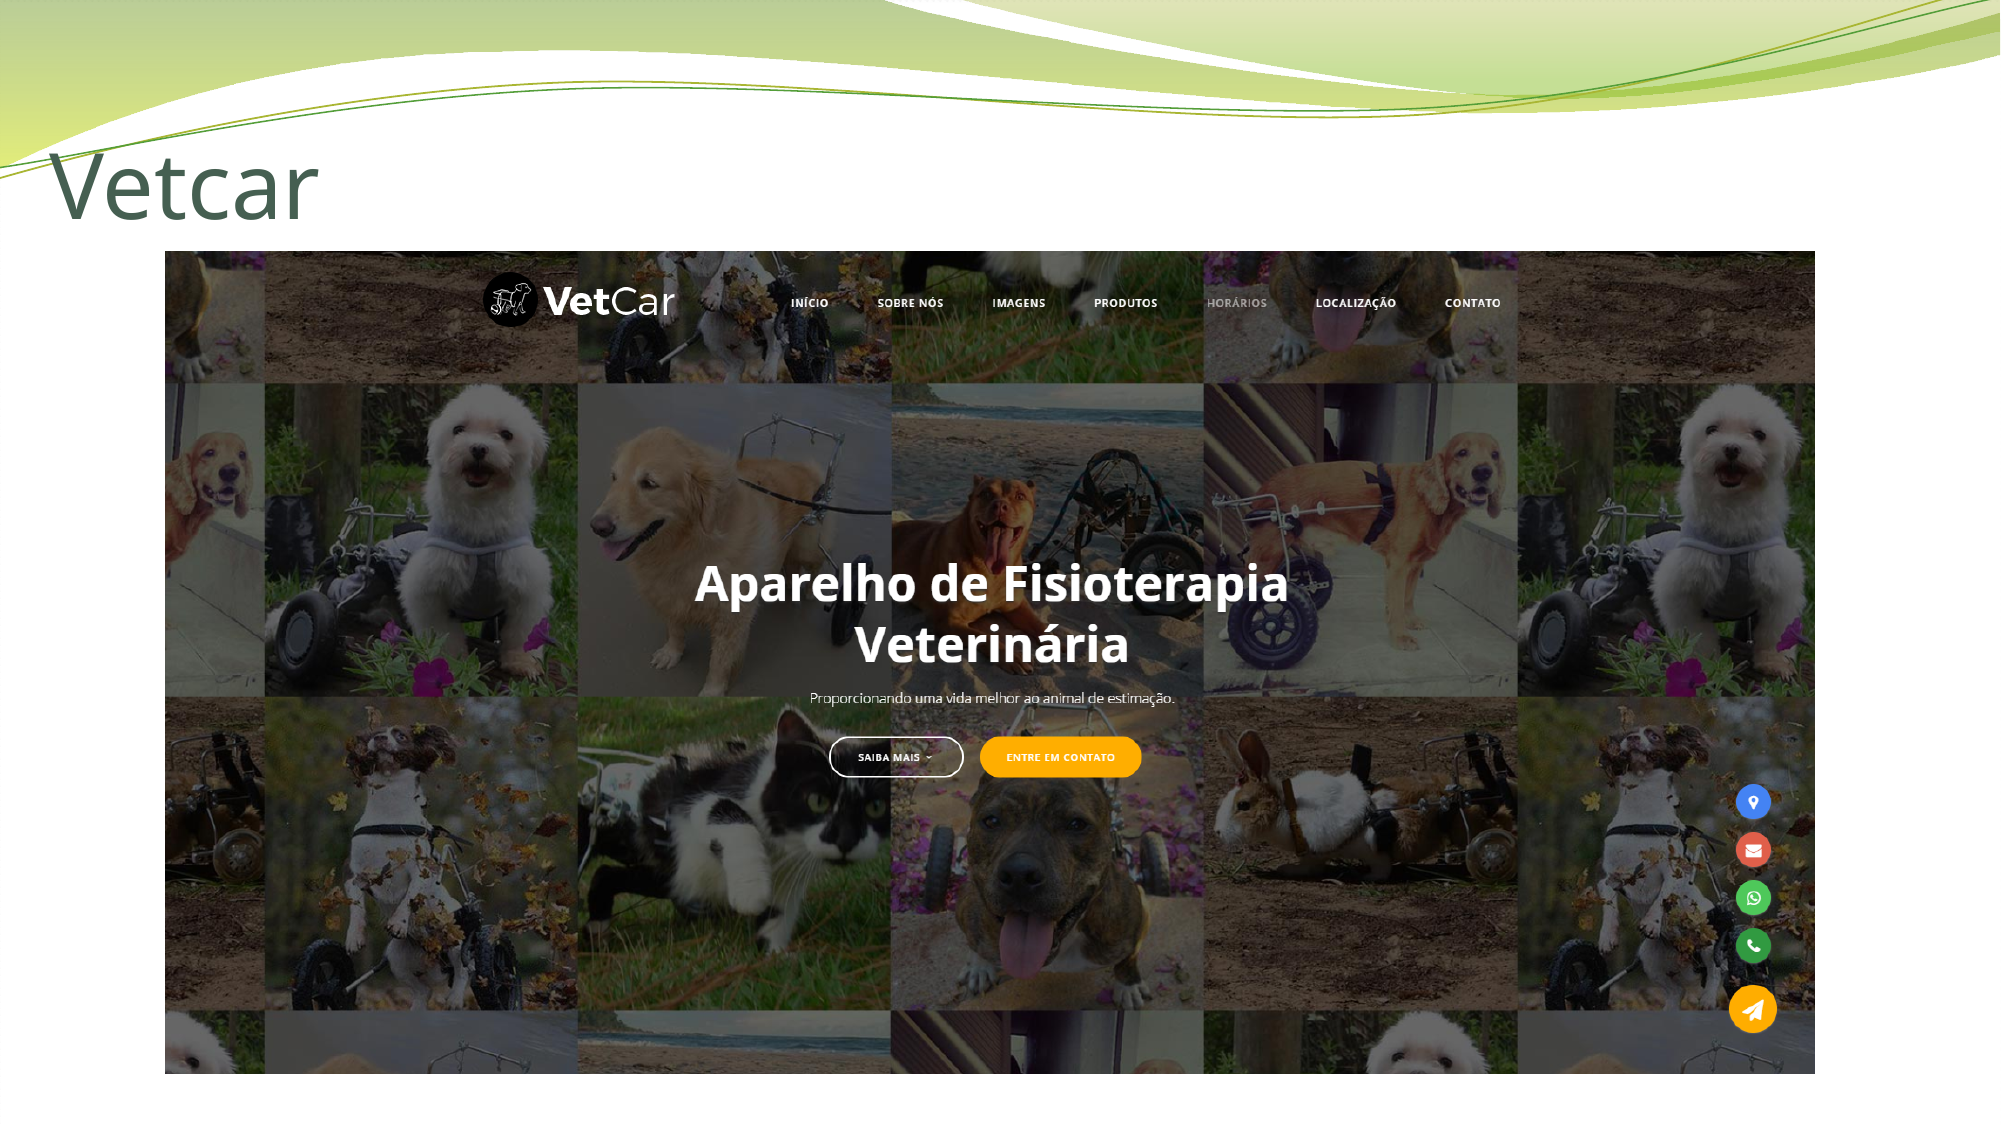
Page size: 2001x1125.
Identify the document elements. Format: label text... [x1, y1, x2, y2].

picture [164, 251, 1815, 1074]
title Vetcar [49, 50, 1850, 238]
